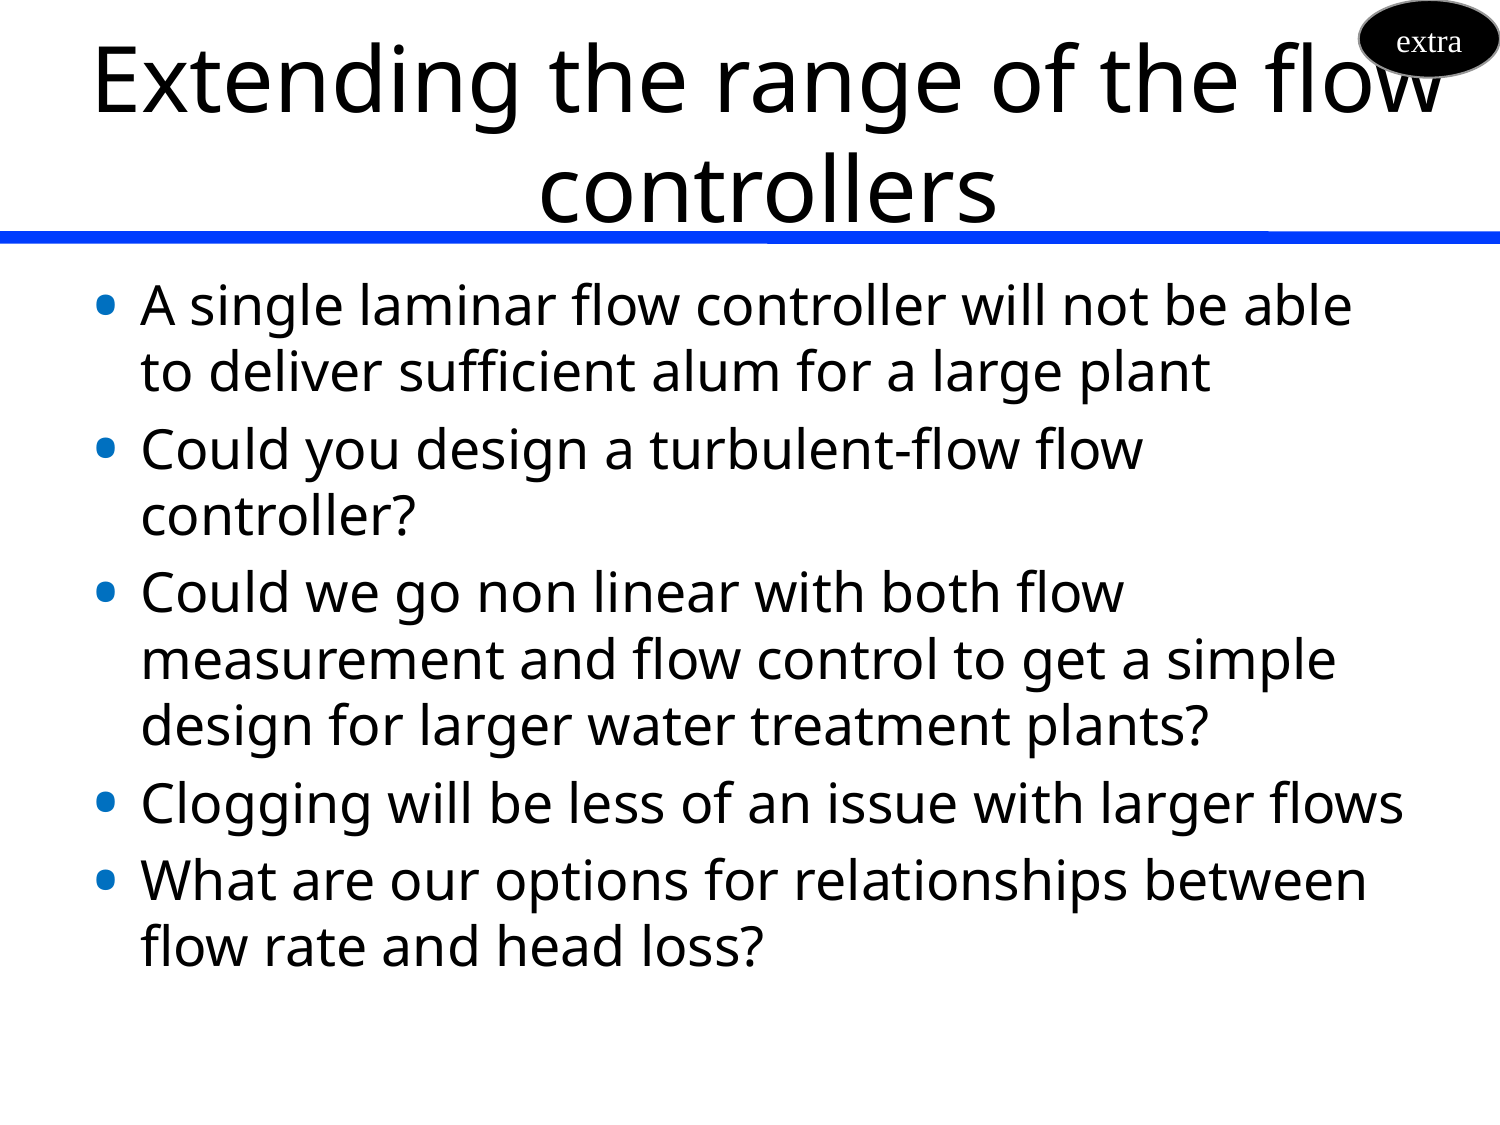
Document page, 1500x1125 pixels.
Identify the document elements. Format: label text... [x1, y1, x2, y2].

text_box extra [1358, 0, 1500, 78]
list A single laminar flow controller will not be able to deliver sufficient alum for a large plant Could you design a turbulent-flow flow controller? Could we go non linear with both flow measurement and flow control to get a simple design for larger water treatment plants? Clogging will be less of an issue with larger flows What are our options for relationships between flow rate and head loss? [74, 262, 1426, 1006]
title Extending the range of the flow controllers [75, 37, 1463, 225]
